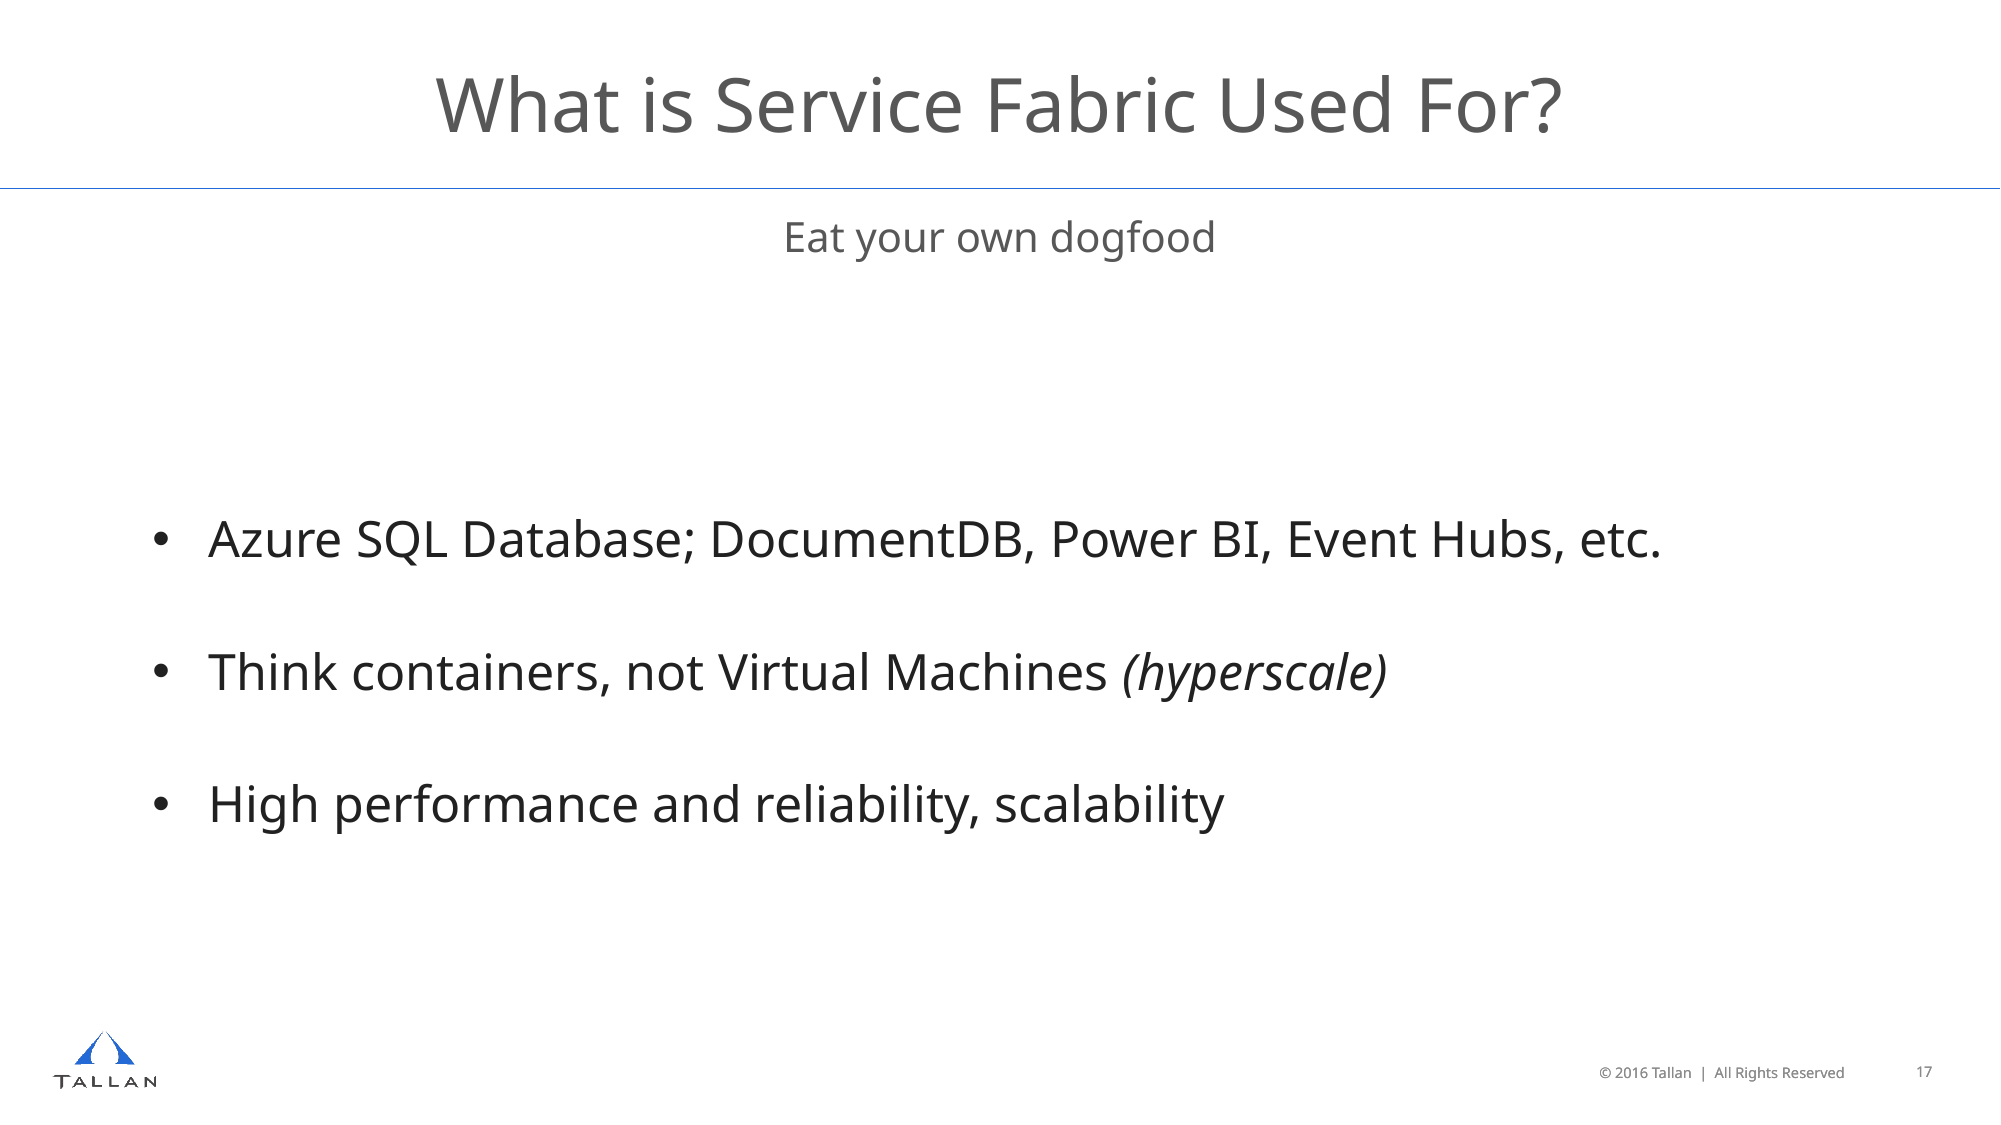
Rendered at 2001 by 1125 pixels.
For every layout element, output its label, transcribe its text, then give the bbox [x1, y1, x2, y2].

list Eat your own dogfood [137, 209, 1863, 263]
picture [52, 1031, 156, 1089]
list Azure SQL Database; DocumentDB, Power BI, Event Hubs, etc. Think containers, not Virtual Machines (hyperscale) High performance and reliability, scalability [137, 317, 1863, 964]
title What is Service Fabric Used For? [137, 59, 1863, 167]
